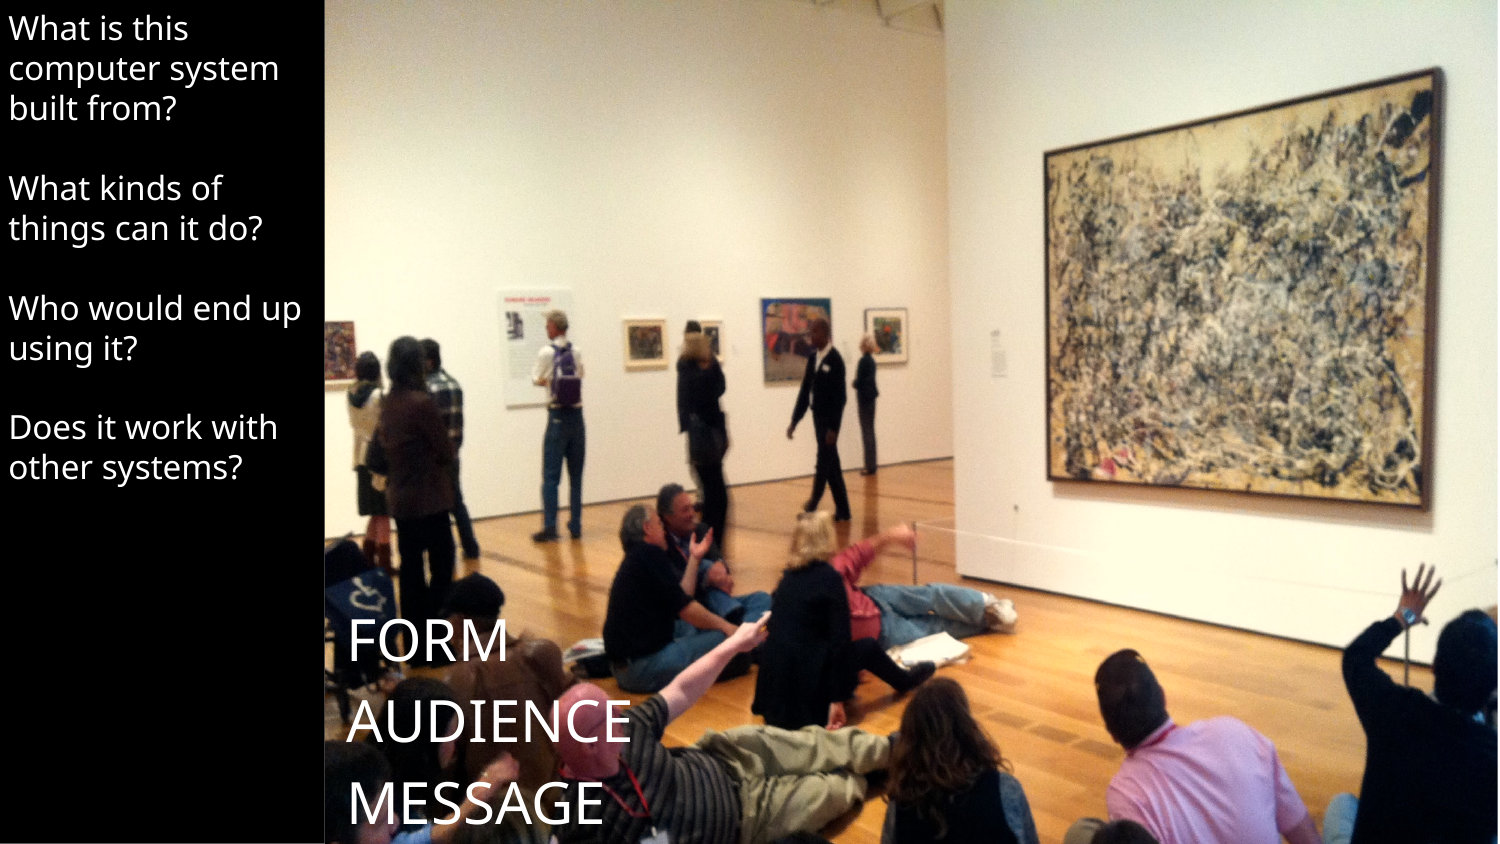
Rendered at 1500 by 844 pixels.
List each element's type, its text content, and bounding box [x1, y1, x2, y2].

picture [324, 0, 1498, 844]
text_box What is this computer system built from? What kinds of things can it do? Who would end up using it? Does it work with other systems? [0, 0, 323, 844]
